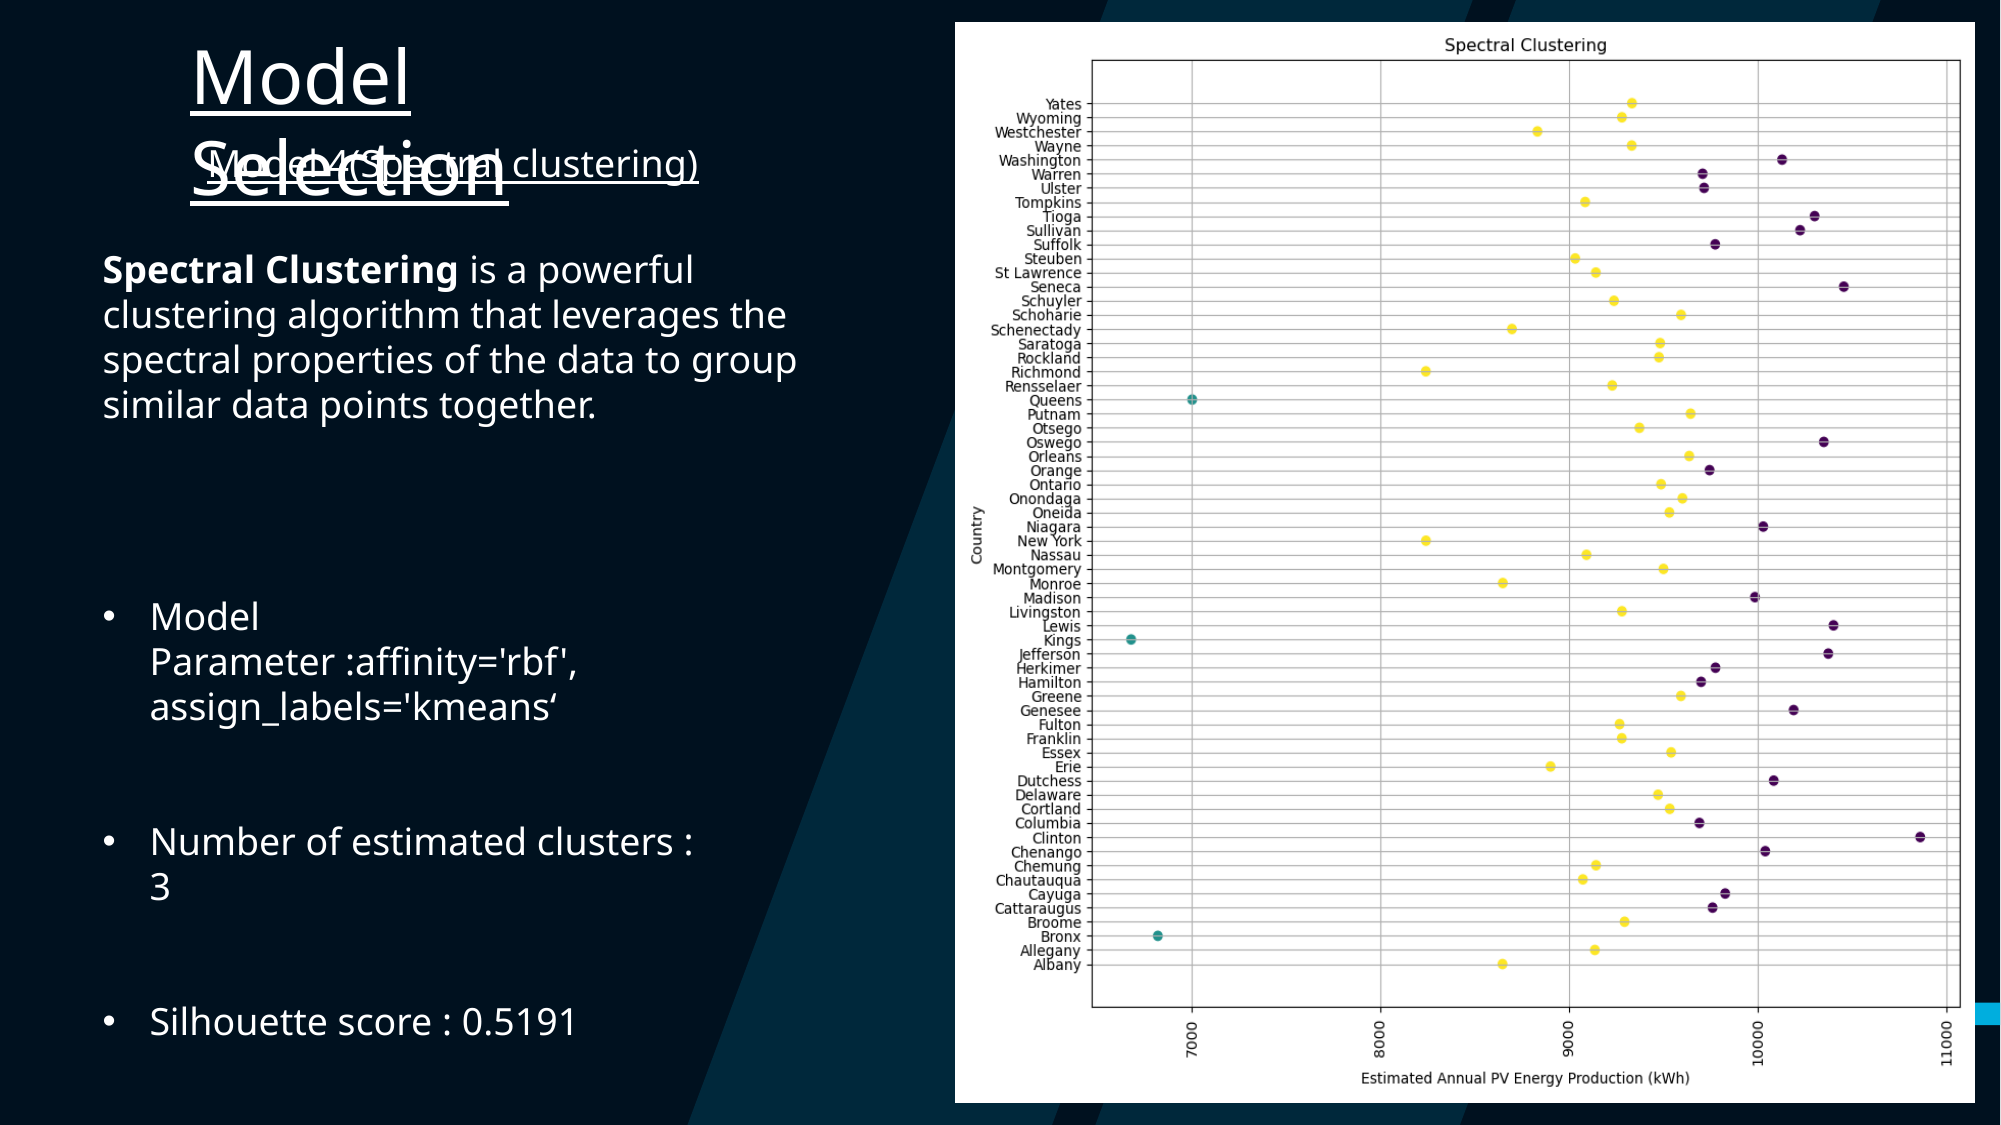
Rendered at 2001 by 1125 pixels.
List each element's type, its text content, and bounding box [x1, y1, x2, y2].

picture [954, 22, 1975, 1103]
text_box Spectral Clustering is a powerful clustering algorithm that leverages the spectral properties of the data to group similar data points together. [87, 238, 845, 434]
text_box Model 4(Spectral clustering) [192, 132, 741, 238]
text_box Model Selection [175, 22, 757, 238]
text_box Model Parameter :affinity='rbf', assign_labels='kmeans‘ Number of estimated clusters : 3 Silhouette score : 0.5191 [87, 585, 710, 1125]
